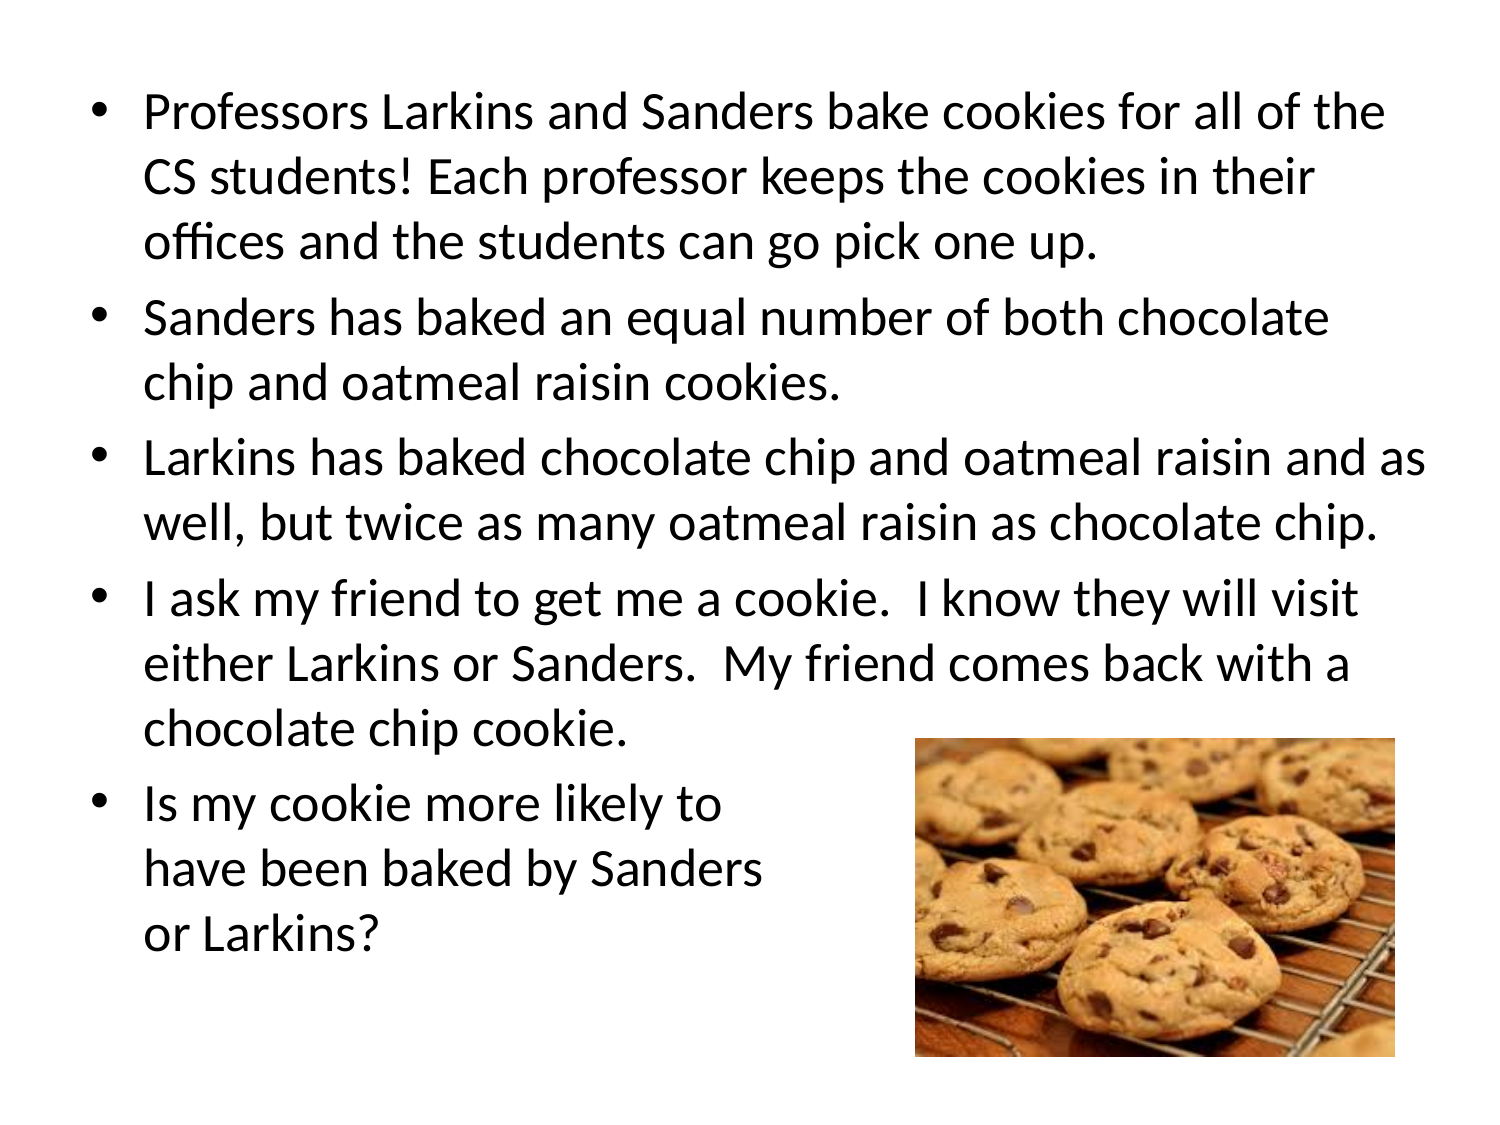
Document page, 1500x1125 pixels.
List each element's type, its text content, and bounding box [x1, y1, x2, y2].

picture [914, 738, 1395, 1058]
list Professors Larkins and Sanders bake cookies for all of the CS students! Each professor keeps the cookies in their offices and the students can go pick one up. Sanders has baked an equal number of both chocolate chip and oatmeal raisin cookies. Larkins has baked chocolate chip and oatmeal raisin and as well, but twice as many oatmeal raisin as chocolate chip. I ask my friend to get me a cookie. I know they will visit either Larkins or Sanders. My friend comes back with a chocolate chip cookie. Is my cookie more likely to have been baked by Sanders or Larkins? [75, 68, 1446, 1005]
